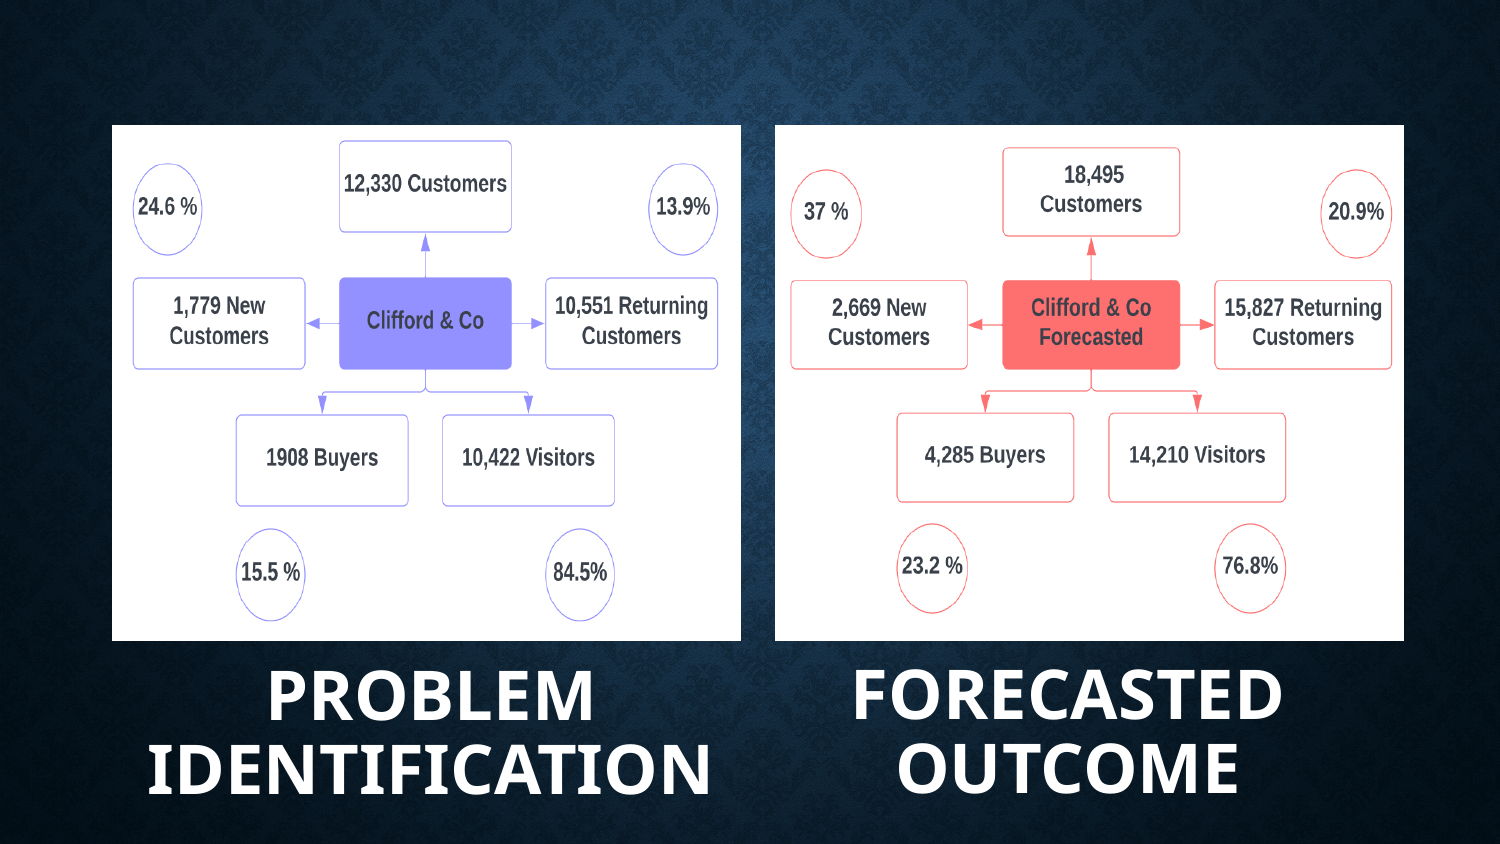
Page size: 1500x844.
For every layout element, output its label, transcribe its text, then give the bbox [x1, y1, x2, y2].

picture [775, 124, 1404, 641]
text_box Forecasted Outcome [749, 639, 1387, 817]
text_box [0, 0, 1500, 844]
title Problem Identification [112, 640, 749, 817]
picture [112, 124, 742, 641]
